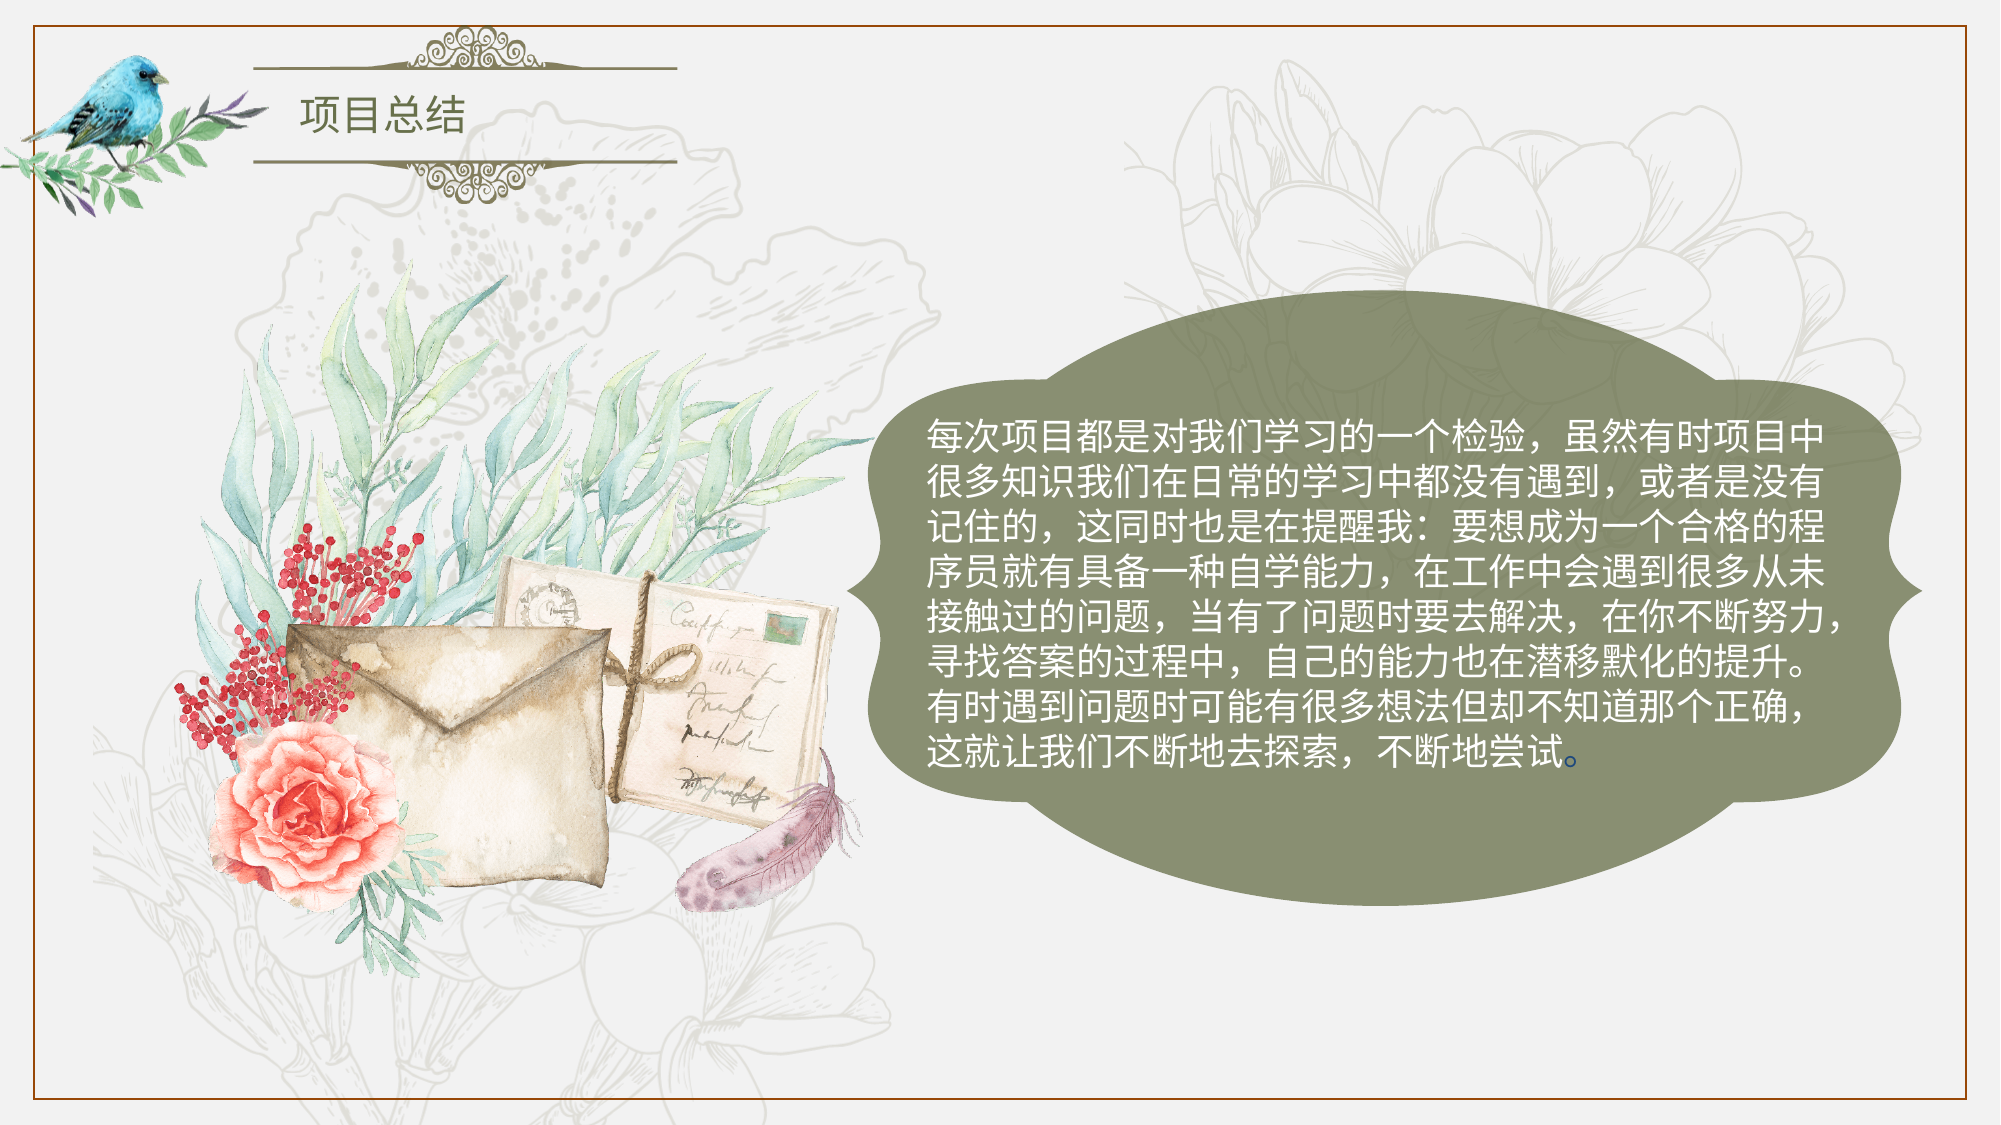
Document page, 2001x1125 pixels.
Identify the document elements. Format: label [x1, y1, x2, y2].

text_box [33, 276, 92, 1100]
text_box [678, 25, 1967, 1100]
text_box [92, 56, 1923, 1125]
picture [0, 0, 875, 978]
